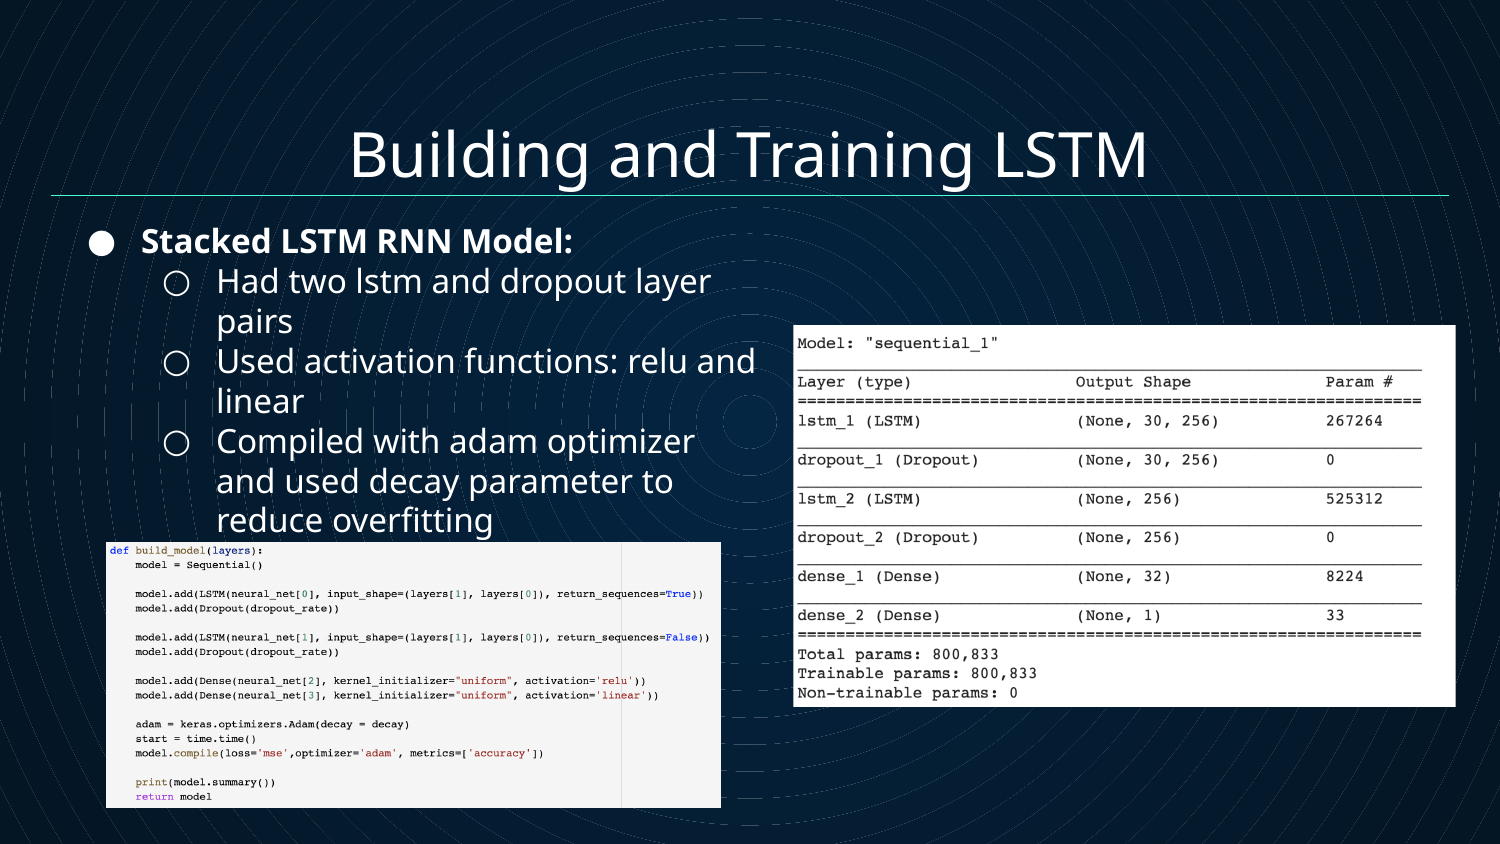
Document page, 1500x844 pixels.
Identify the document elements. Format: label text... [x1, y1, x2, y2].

picture [793, 325, 1456, 707]
title Building and Training LSTM [51, 105, 1449, 195]
picture [106, 542, 721, 808]
title Building and Training LSTM [51, 202, 1449, 206]
subtitle Stacked LSTM RNN Model: Had two lstm and dropout layer pairs Used activation functions: relu and linear Compiled with adam optimizer and used decay parameter to reduce overfitting [51, 205, 776, 827]
